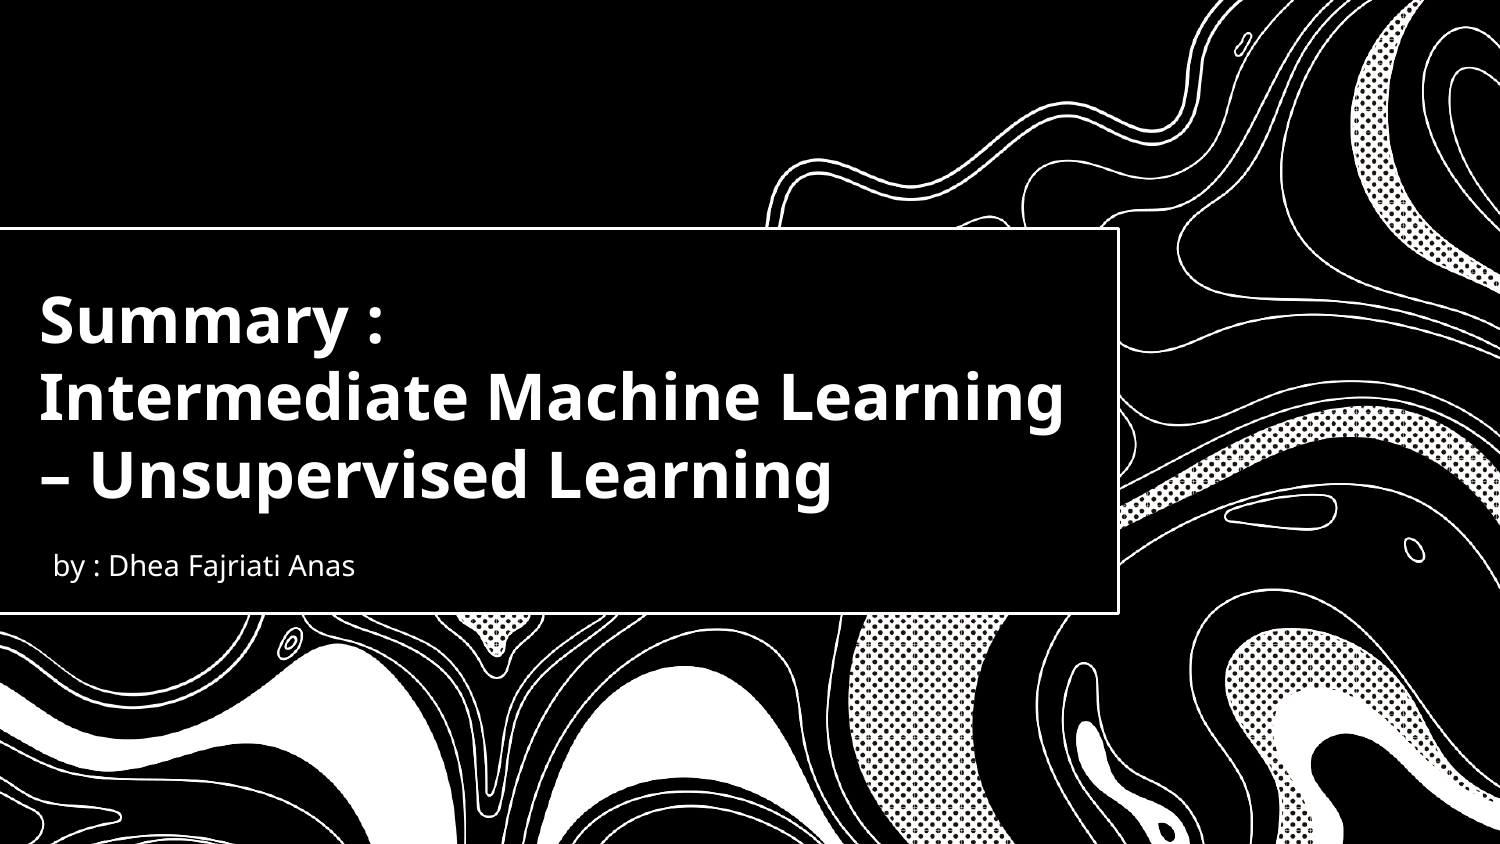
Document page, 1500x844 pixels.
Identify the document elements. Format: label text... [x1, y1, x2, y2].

subtitle by : Dhea Fajriati Anas [37, 532, 1038, 589]
title Summary : Intermediate Machine Learning – Unsupervised Learning [24, 254, 1117, 527]
picture [0, 0, 1500, 844]
